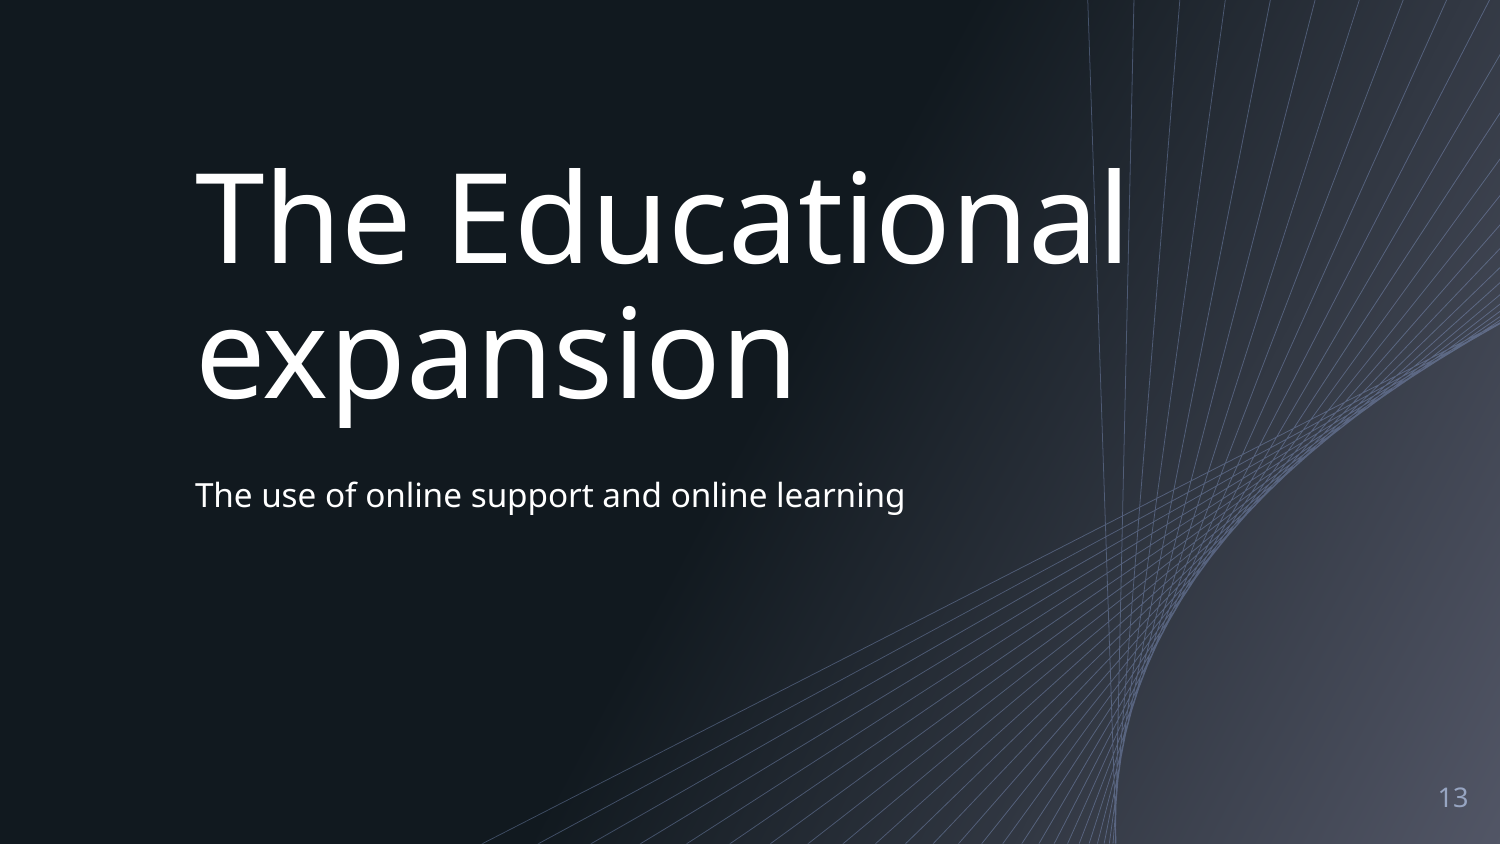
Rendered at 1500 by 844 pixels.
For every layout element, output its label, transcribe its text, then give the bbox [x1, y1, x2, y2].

title The Educational expansion [195, 168, 1305, 426]
slide_number ‹#› [1378, 766, 1469, 832]
list The use of online support and online learning [195, 467, 1305, 725]
